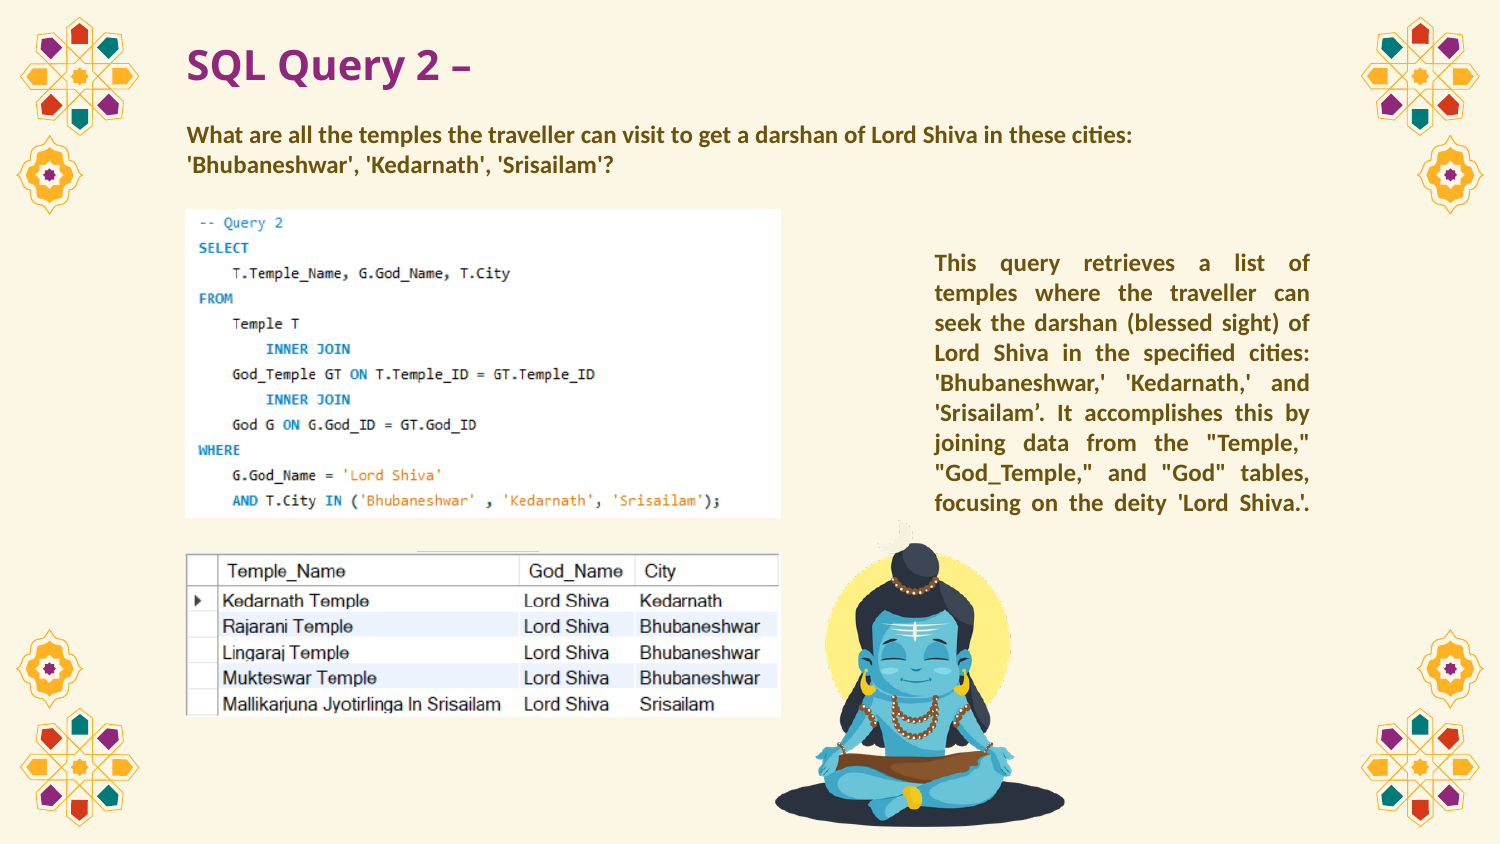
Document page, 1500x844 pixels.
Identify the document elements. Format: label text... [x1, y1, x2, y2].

picture [185, 209, 1175, 844]
text_box This query retrieves a list of temples where the traveller can seek the darshan (blessed sight) of Lord Shiva in the specified cities: 'Bhubaneshwar,' 'Kedarnath,' and 'Srisailam’. It accomplishes this by joining data from the "Temple," "God_Temple," and "God" tables, focusing on the deity 'Lord Shiva.'. [919, 209, 1326, 554]
text_box [1180, 264, 1446, 771]
title SQL Query 2 – What are all the temples the traveller can visit to get a darshan of Lord Shiva in these cities: 'Bhubaneshwar', 'Kedarnath', 'Srisailam'? [171, 38, 1255, 176]
